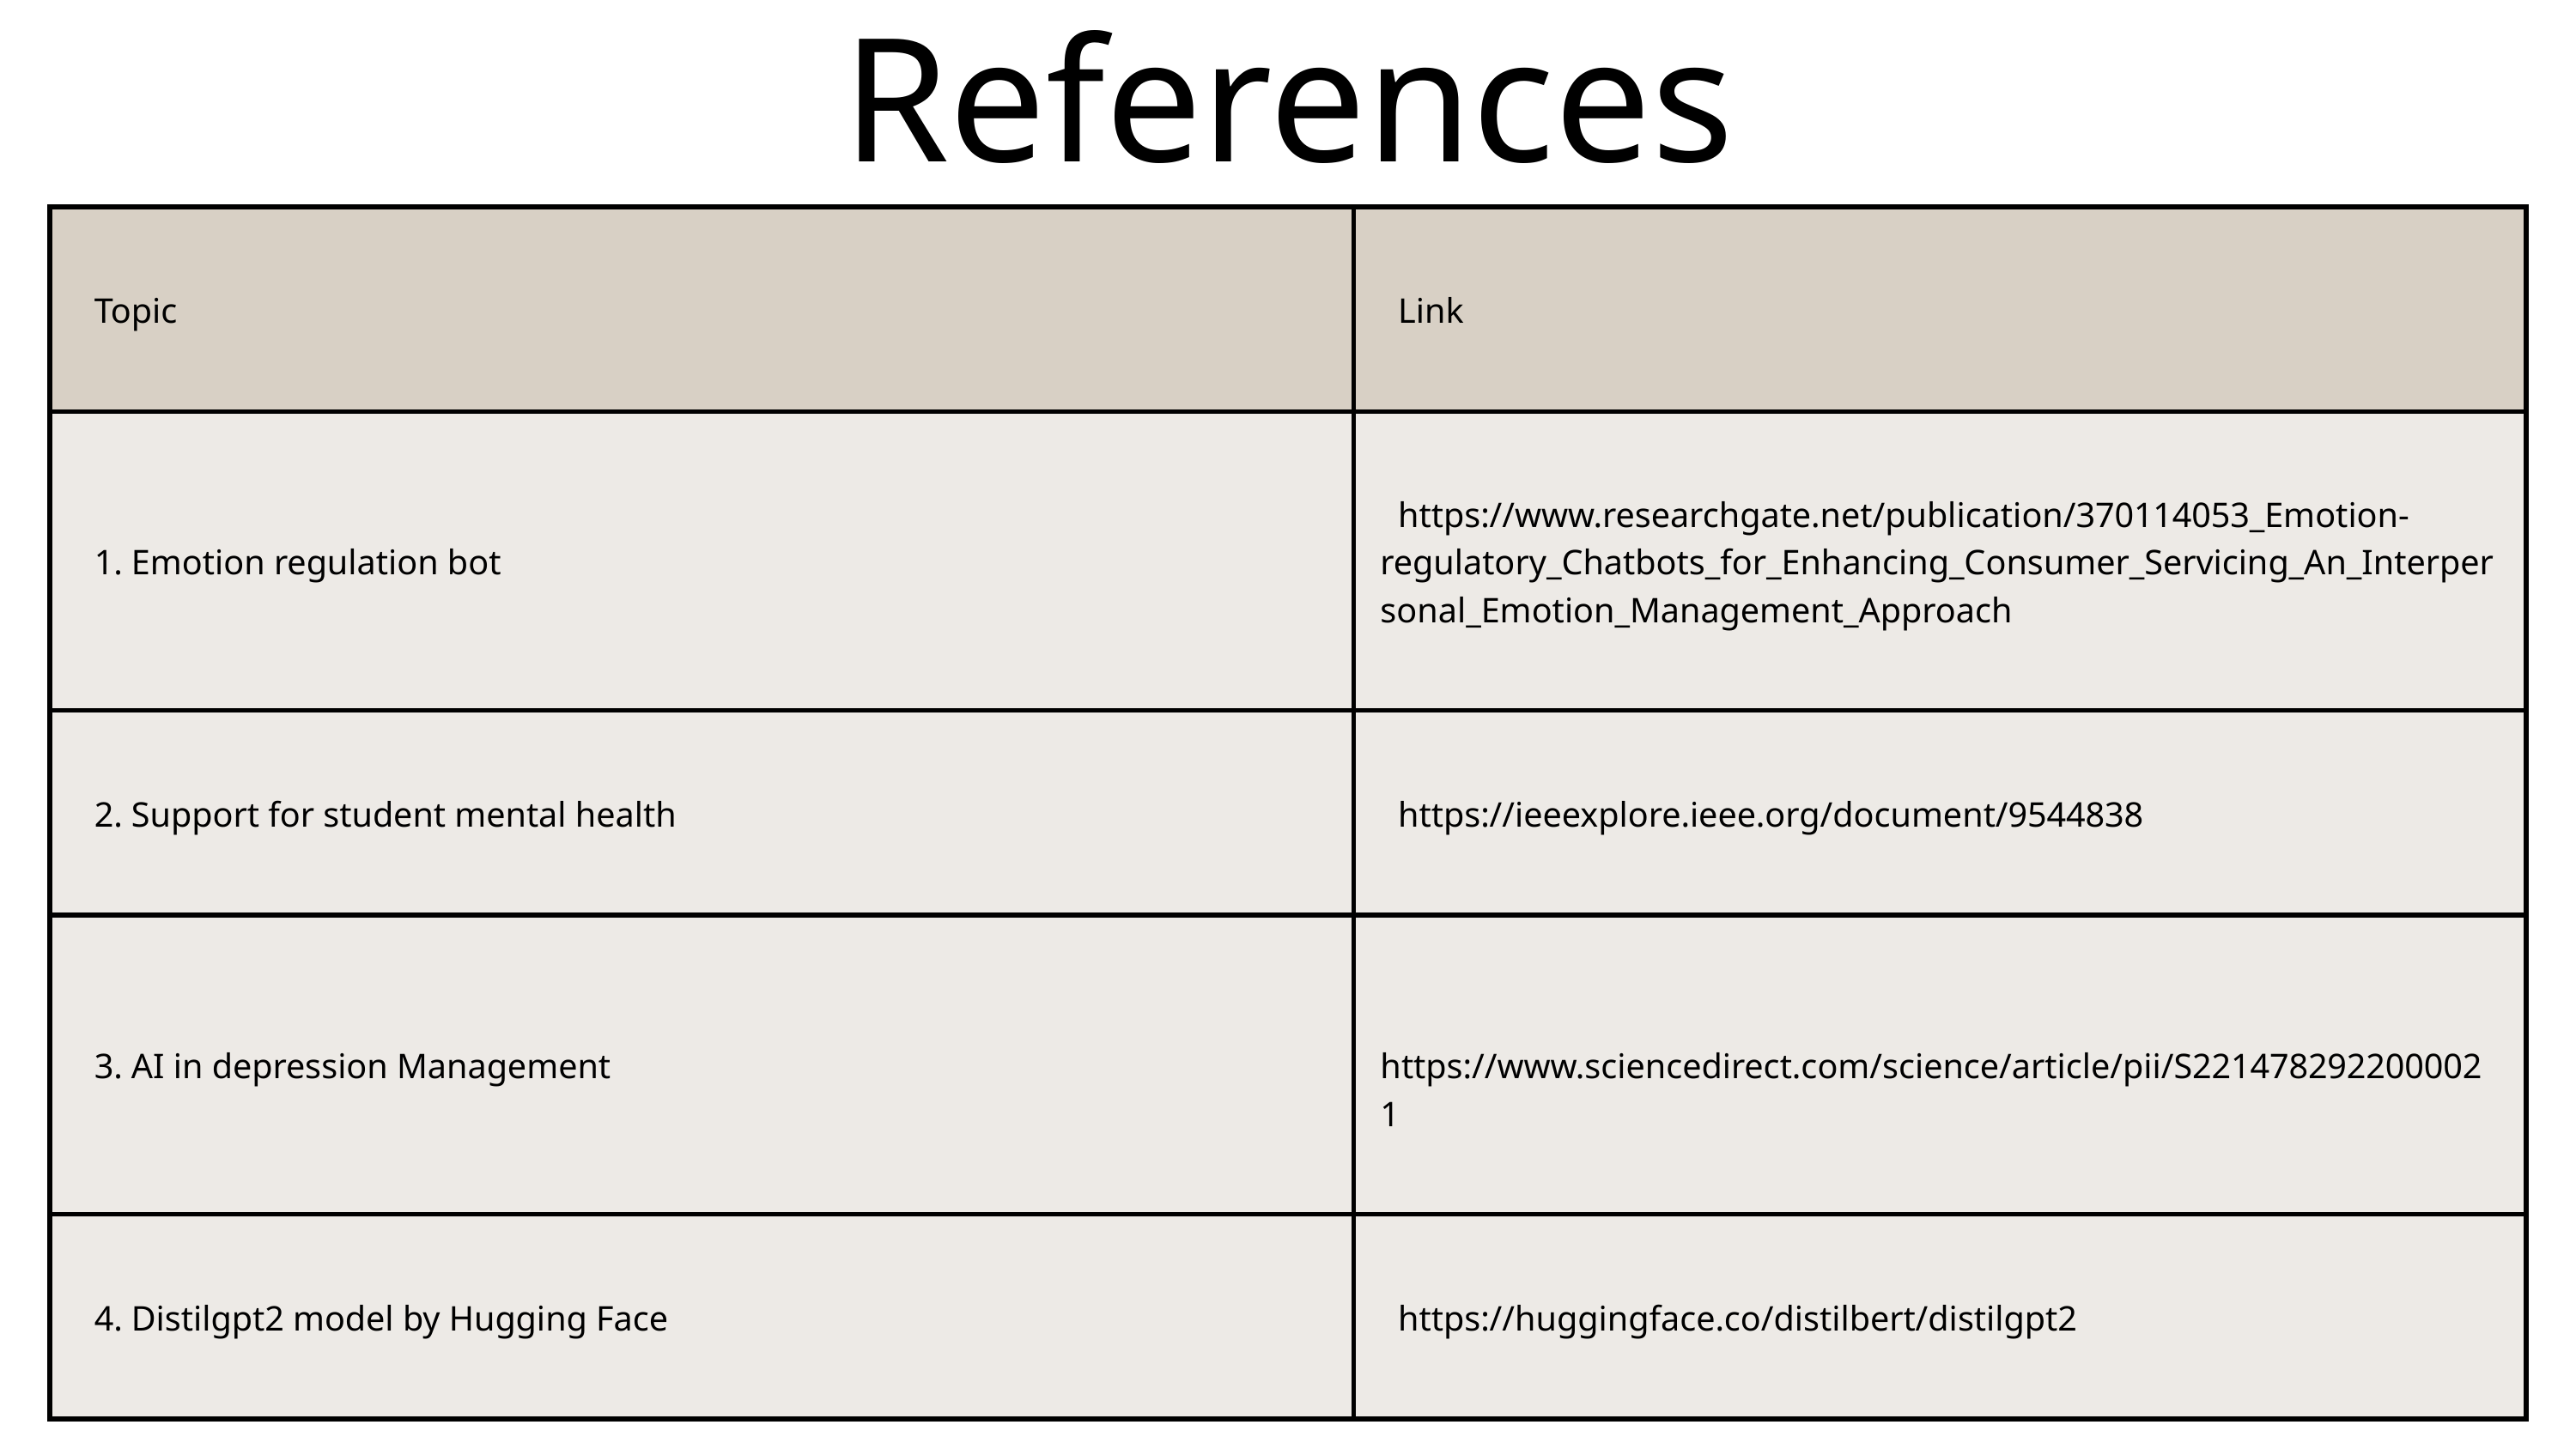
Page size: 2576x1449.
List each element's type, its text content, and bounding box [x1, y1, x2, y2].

table_cell https://ieeexplore.ieee.org/document/9544838 [1356, 712, 2524, 912]
table_cell 1. Emotion regulation bot [52, 414, 1352, 708]
table_cell 2. Support for student mental health [52, 712, 1352, 912]
text_box References [0, 22, 2576, 197]
table_cell https://www.sciencedirect.com/science/article/pii/S2214782922000021 [1356, 918, 2524, 1212]
table_header Topic [52, 209, 1352, 409]
table_cell https://www.researchgate.net/publication/370114053_Emotion-regulatory_Chatbots_for_Enhancing_Consumer_Servicing_An_Interpersonal_Emotion_Management_Approach [1356, 414, 2524, 708]
table_cell https://huggingface.co/distilbert/distilgpt2 [1356, 1216, 2524, 1416]
table_cell 4. Distilgpt2 model by Hugging Face [52, 1216, 1352, 1416]
table_cell 3. AI in depression Management [52, 918, 1352, 1212]
table_header Link [1356, 209, 2524, 409]
